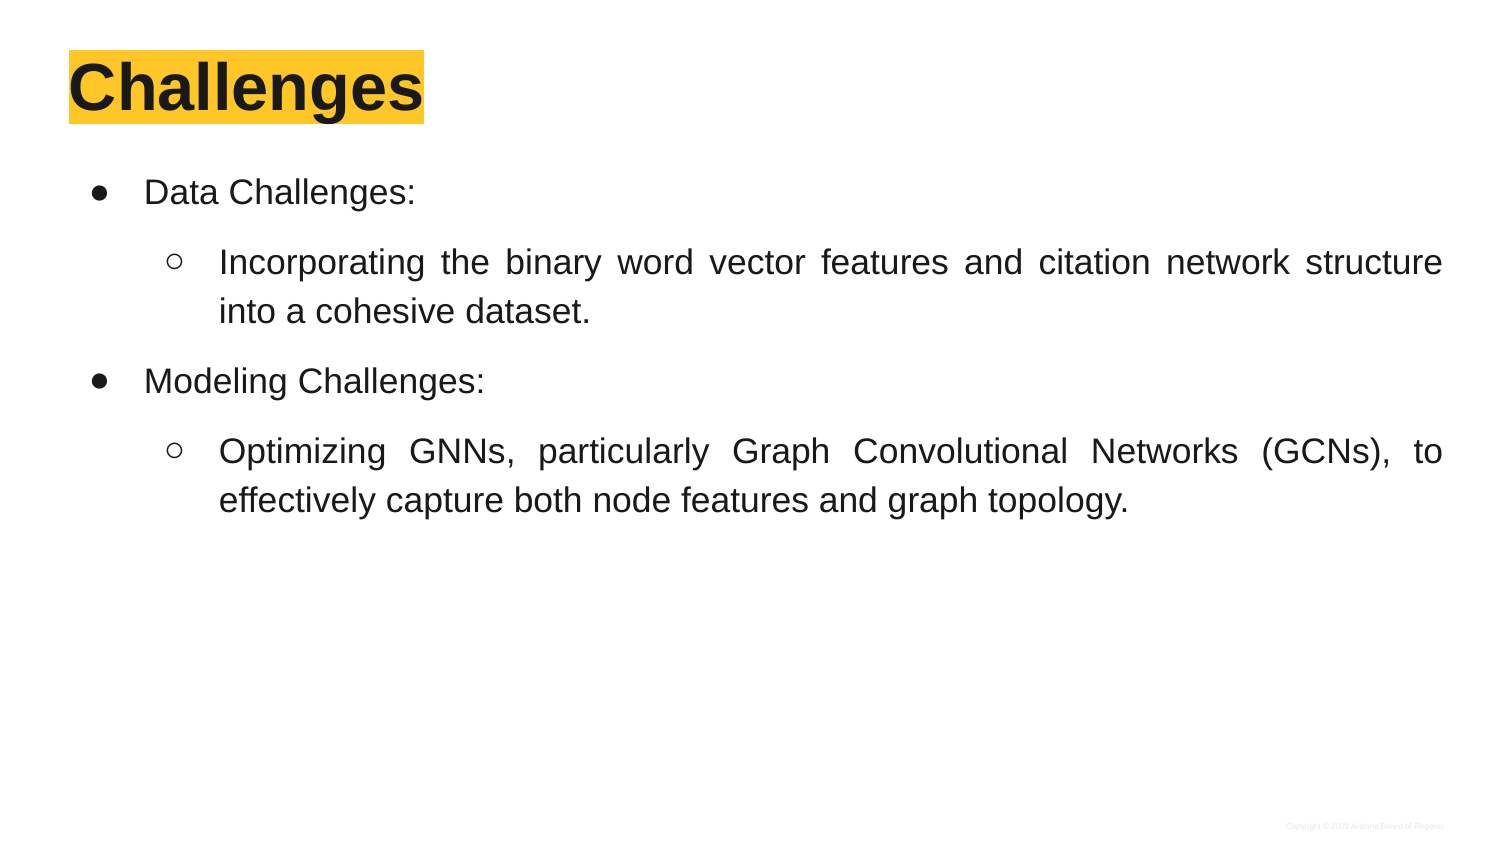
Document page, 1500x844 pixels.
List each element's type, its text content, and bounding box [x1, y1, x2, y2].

list Data Challenges: Incorporating the binary word vector features and citation network structure into a cohesive dataset. Modeling Challenges: Optimizing GNNs, particularly Graph Convolutional Networks (GCNs), to effectively capture both node features and graph topology. [69, 163, 1445, 792]
title Challenges [68, 52, 1449, 125]
